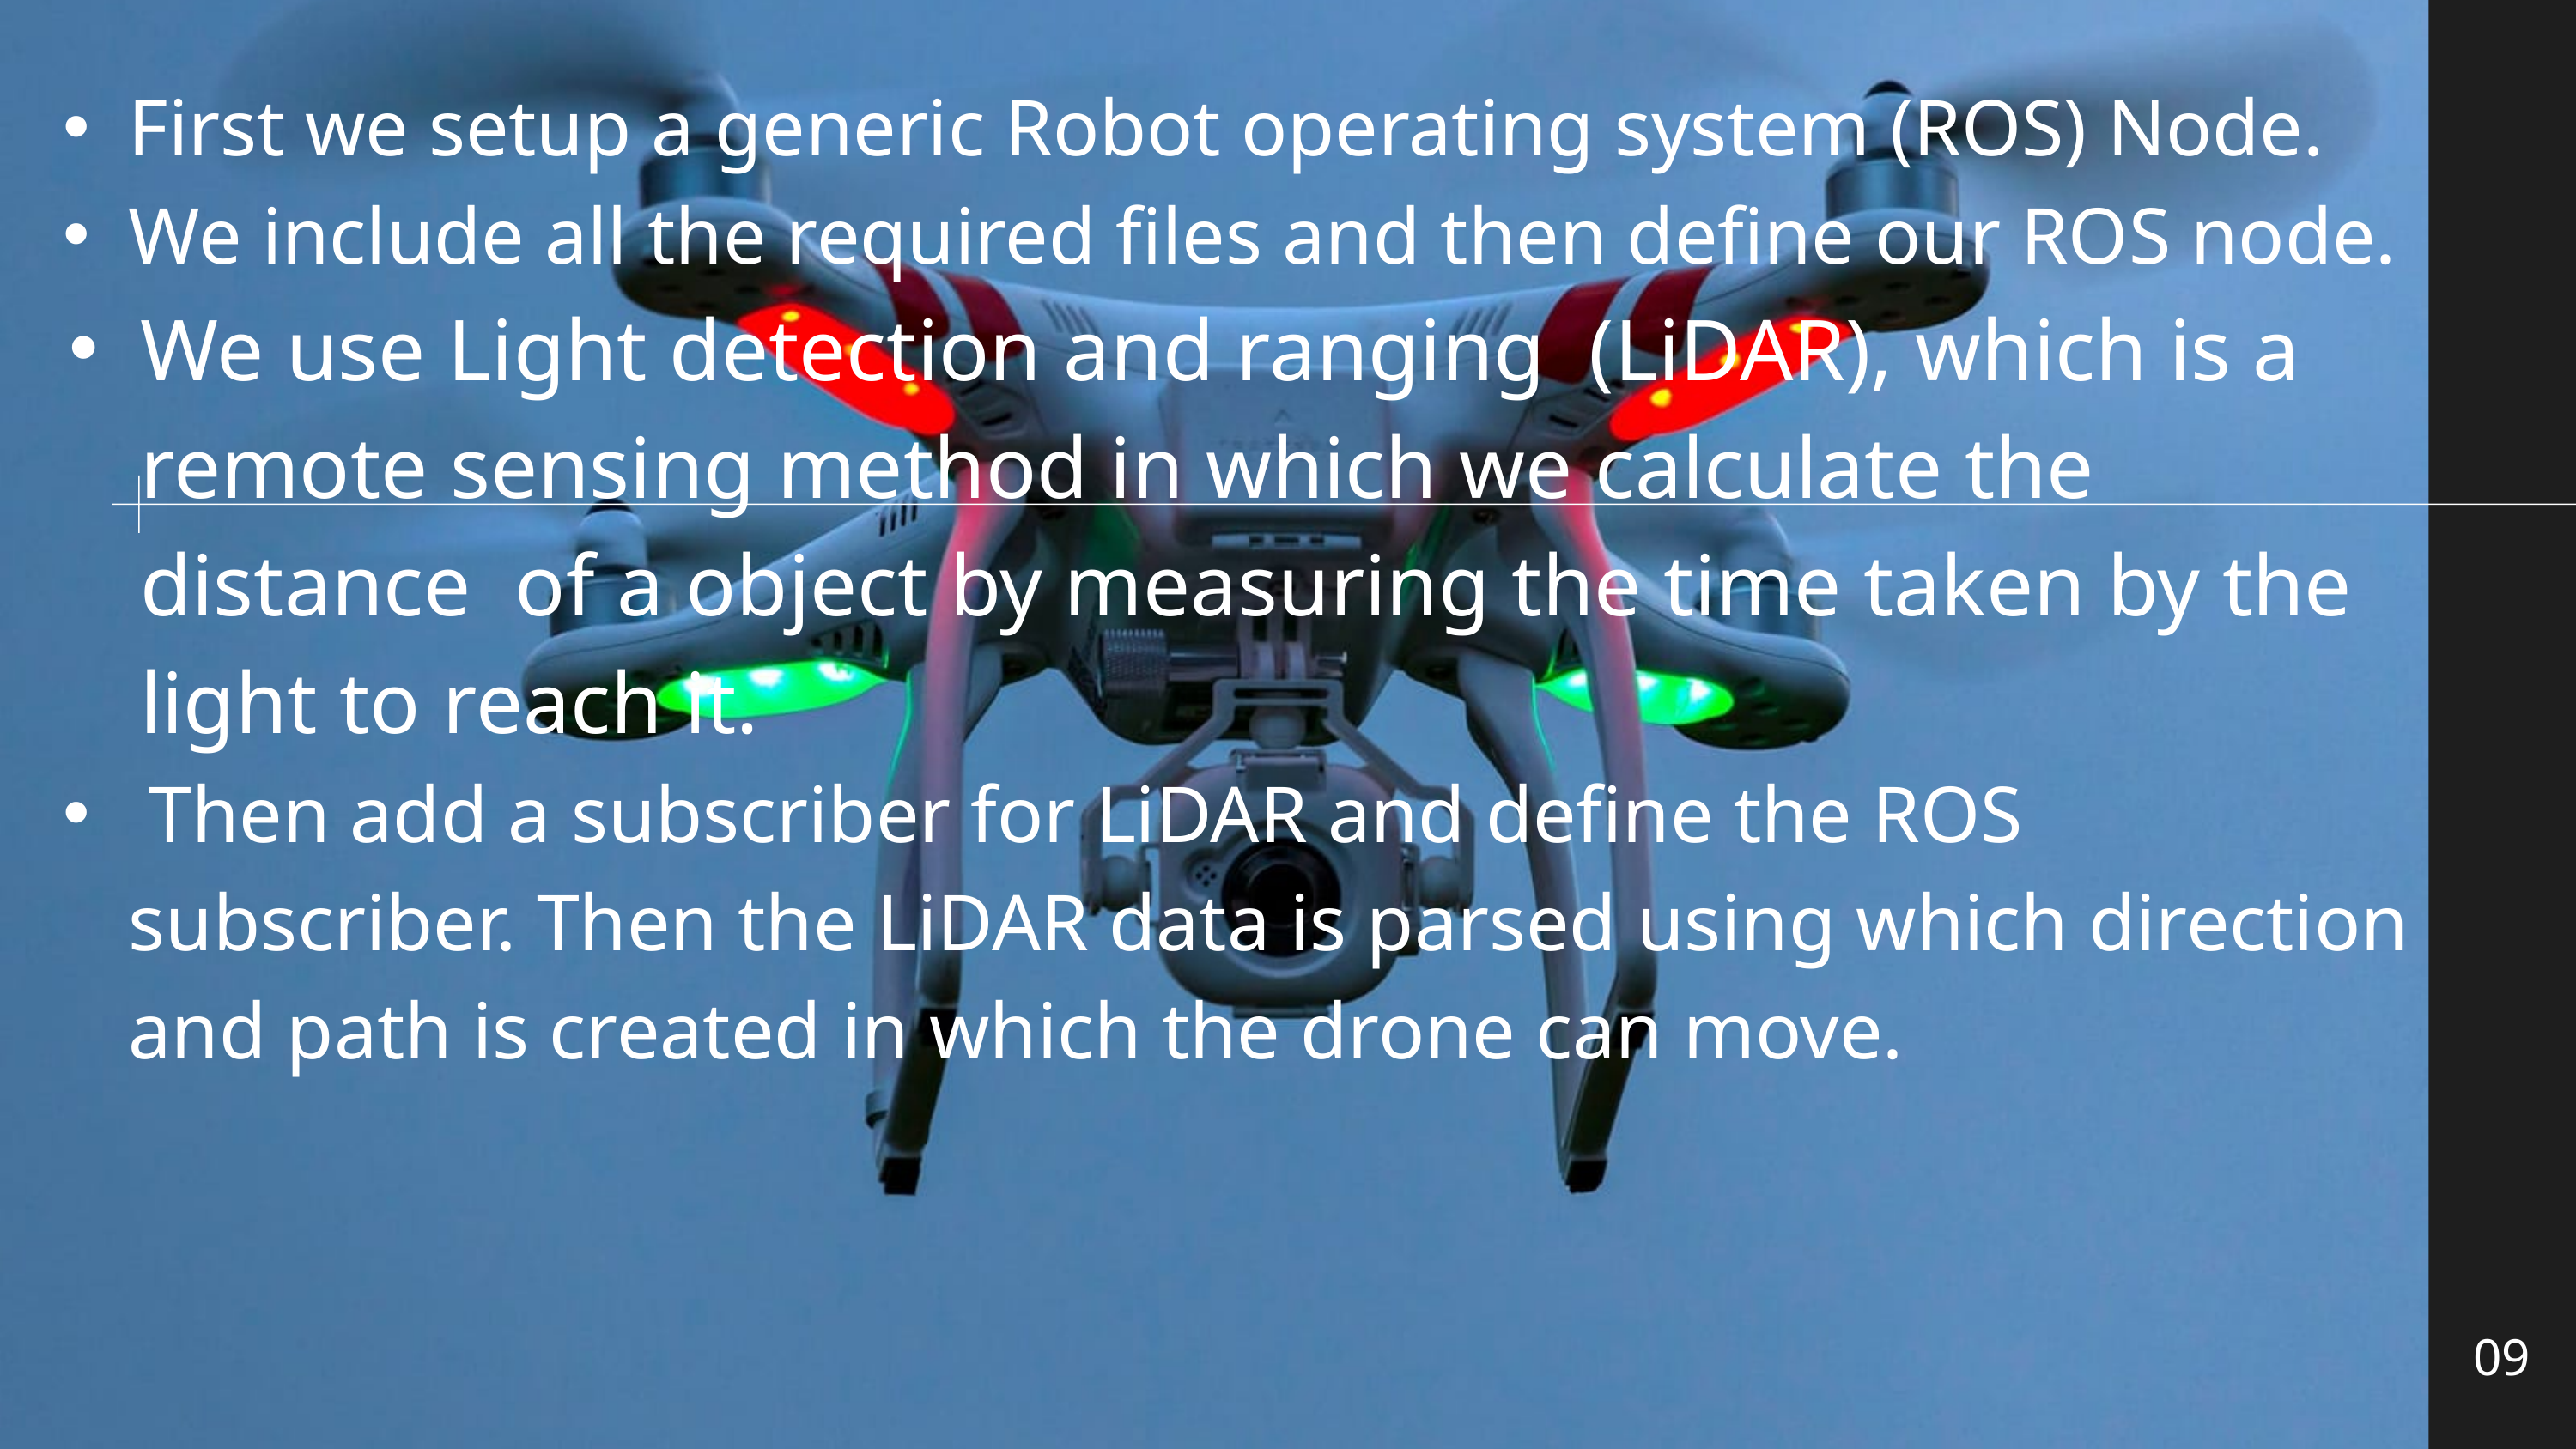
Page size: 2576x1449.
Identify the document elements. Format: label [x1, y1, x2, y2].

text_box [2428, 543, 2576, 1449]
picture [0, 0, 2428, 1449]
text_box [2428, 0, 2576, 473]
text_box [111, 475, 2576, 534]
